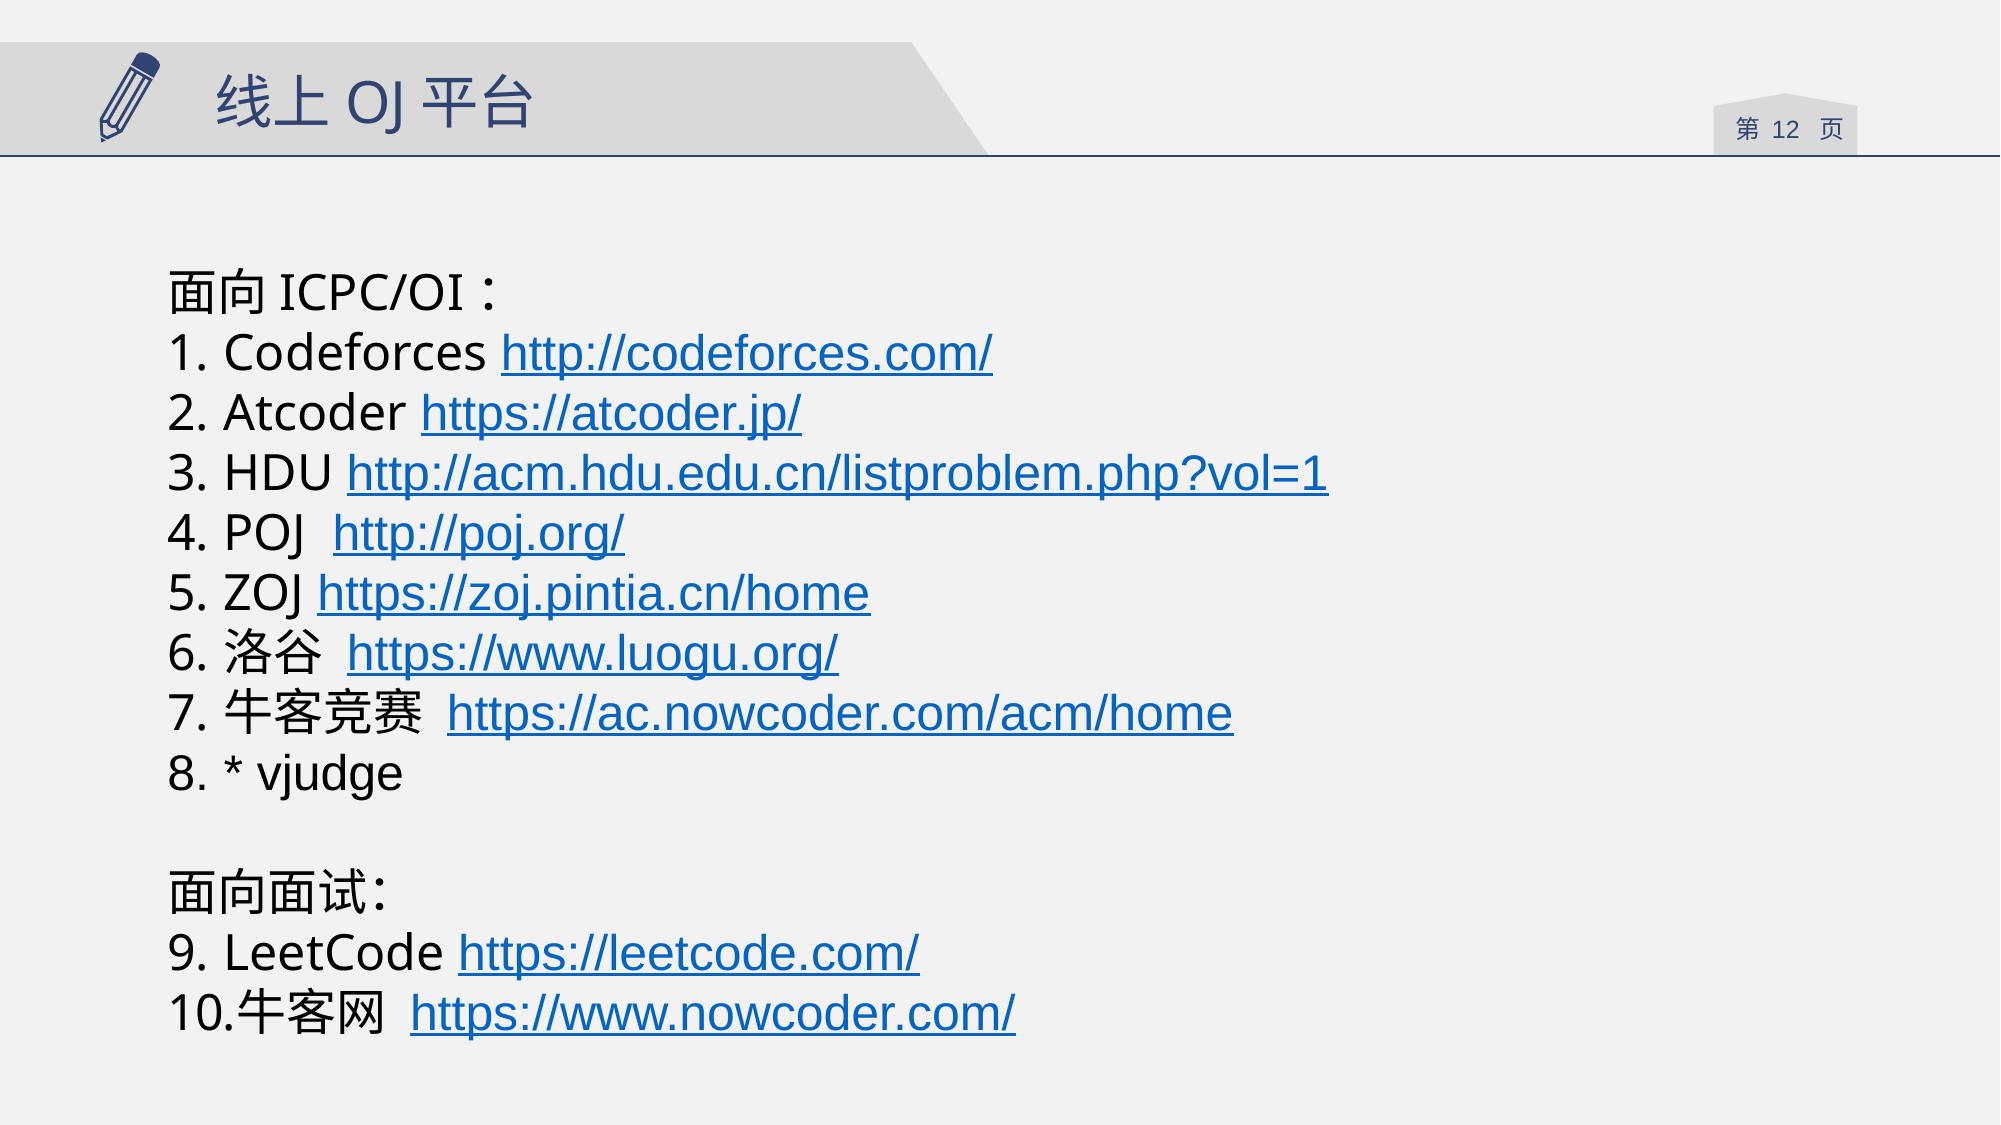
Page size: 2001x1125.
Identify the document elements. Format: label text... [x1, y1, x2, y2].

text_box 面向ICPC/OI： Codeforces http://codeforces.com/ Atcoder https://atcoder.jp/ HDU http://acm.hdu.edu.cn/listproblem.php?vol=1 POJ http://poj.org/ ZOJ https://zoj.pintia.cn/home 洛谷 https://www.luogu.org/ 牛客竞赛 https://ac.nowcoder.com/acm/home * vjudge 面向面试： LeetCode https://leetcode.com/ 牛客网 https://www.nowcoder.com/ [152, 252, 1514, 1048]
text_box 线上OJ平台 [199, 57, 552, 143]
